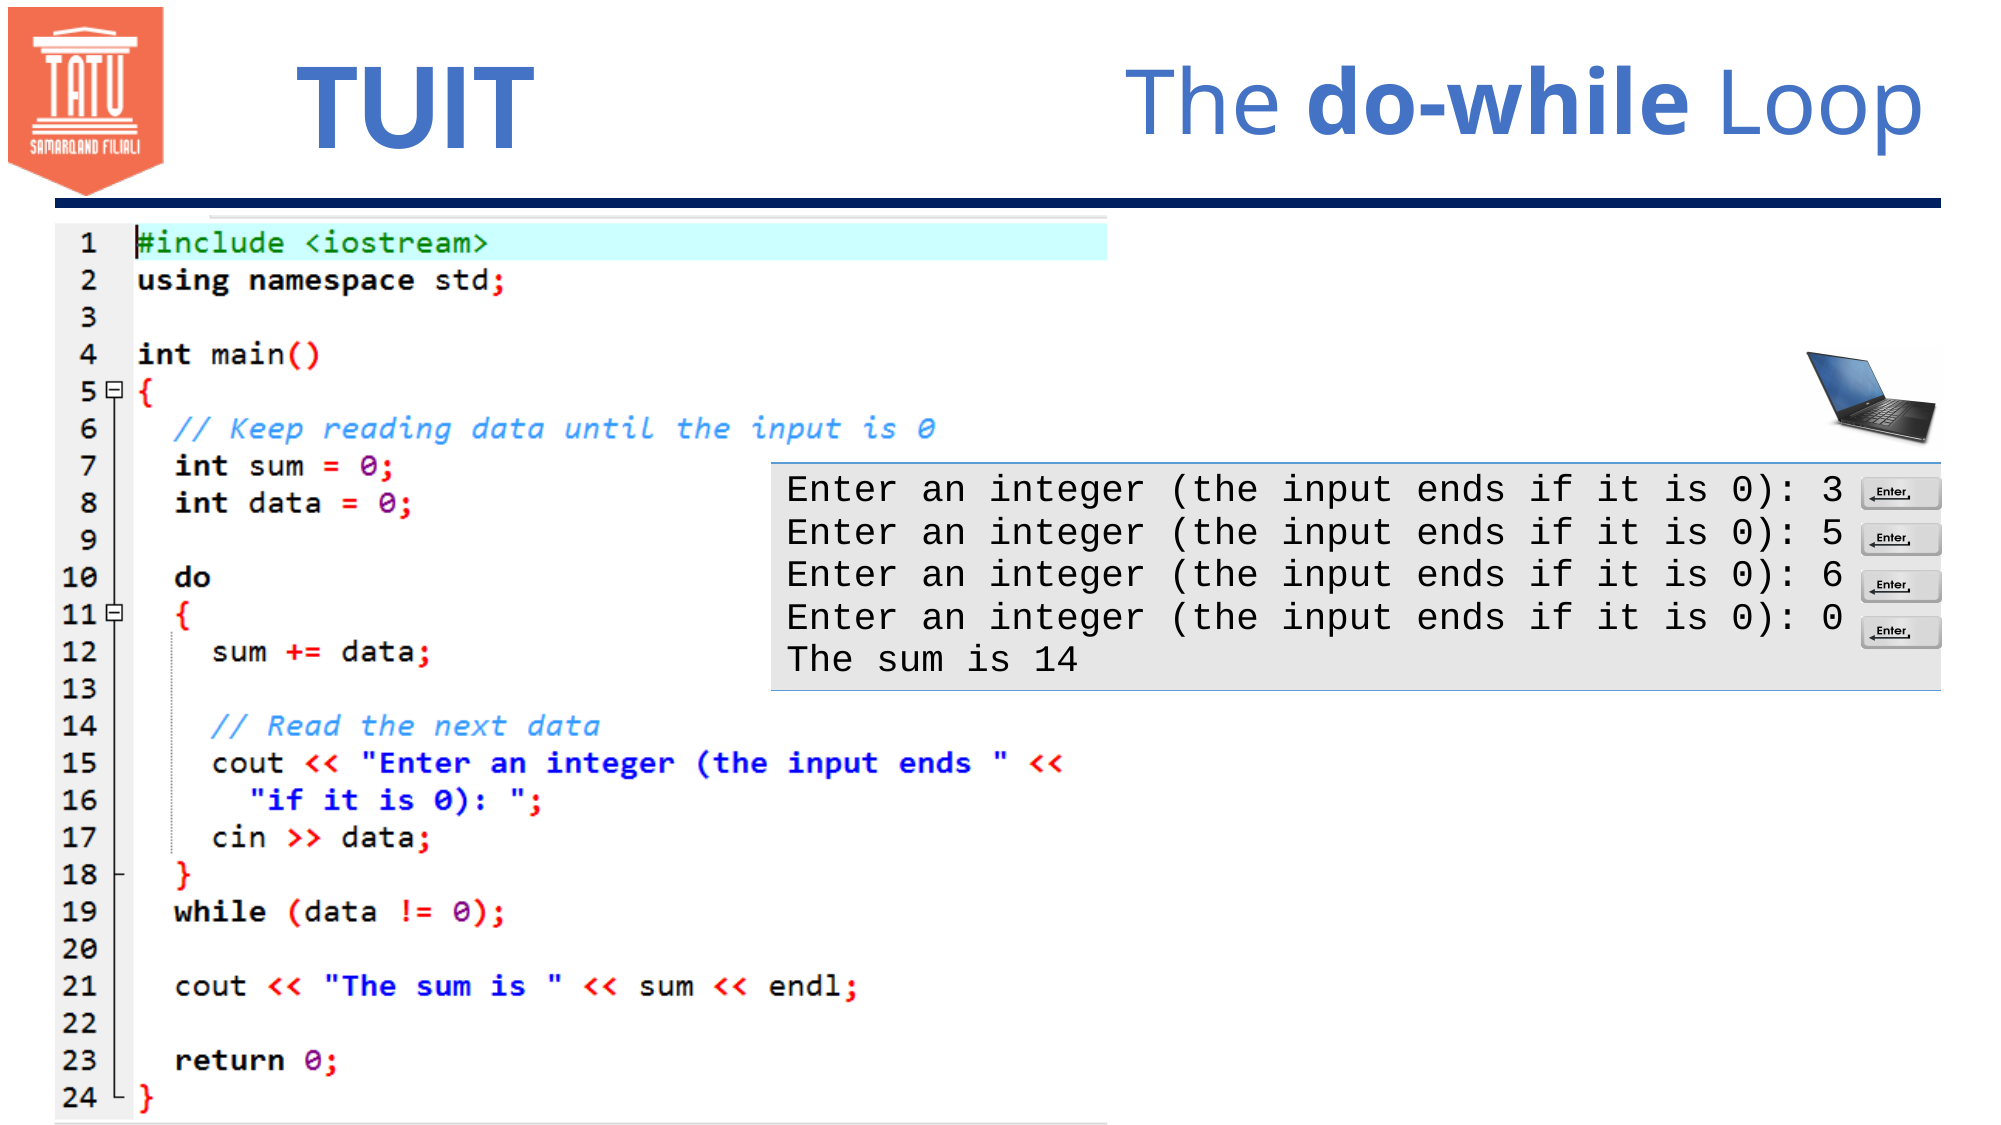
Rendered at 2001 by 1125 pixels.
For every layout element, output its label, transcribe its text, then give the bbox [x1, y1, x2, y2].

table_header Enter an integer (the input ends if it is 0): 3 Enter an integer (the input ends if it is 0): 5 Enter an integer (the input ends if it is 0): 6 Enter an integer (the input ends if it is 0): 0 The sum is 14 [1108, 464, 1941, 690]
picture [54, 215, 1108, 1125]
picture [1801, 346, 1942, 452]
text_box TUIT [281, 39, 571, 162]
text_box The do-while Loop [716, 48, 1942, 162]
picture [8, 7, 164, 196]
picture [1861, 616, 1942, 649]
picture [1861, 570, 1942, 603]
picture [1861, 523, 1942, 556]
picture [1861, 477, 1942, 510]
